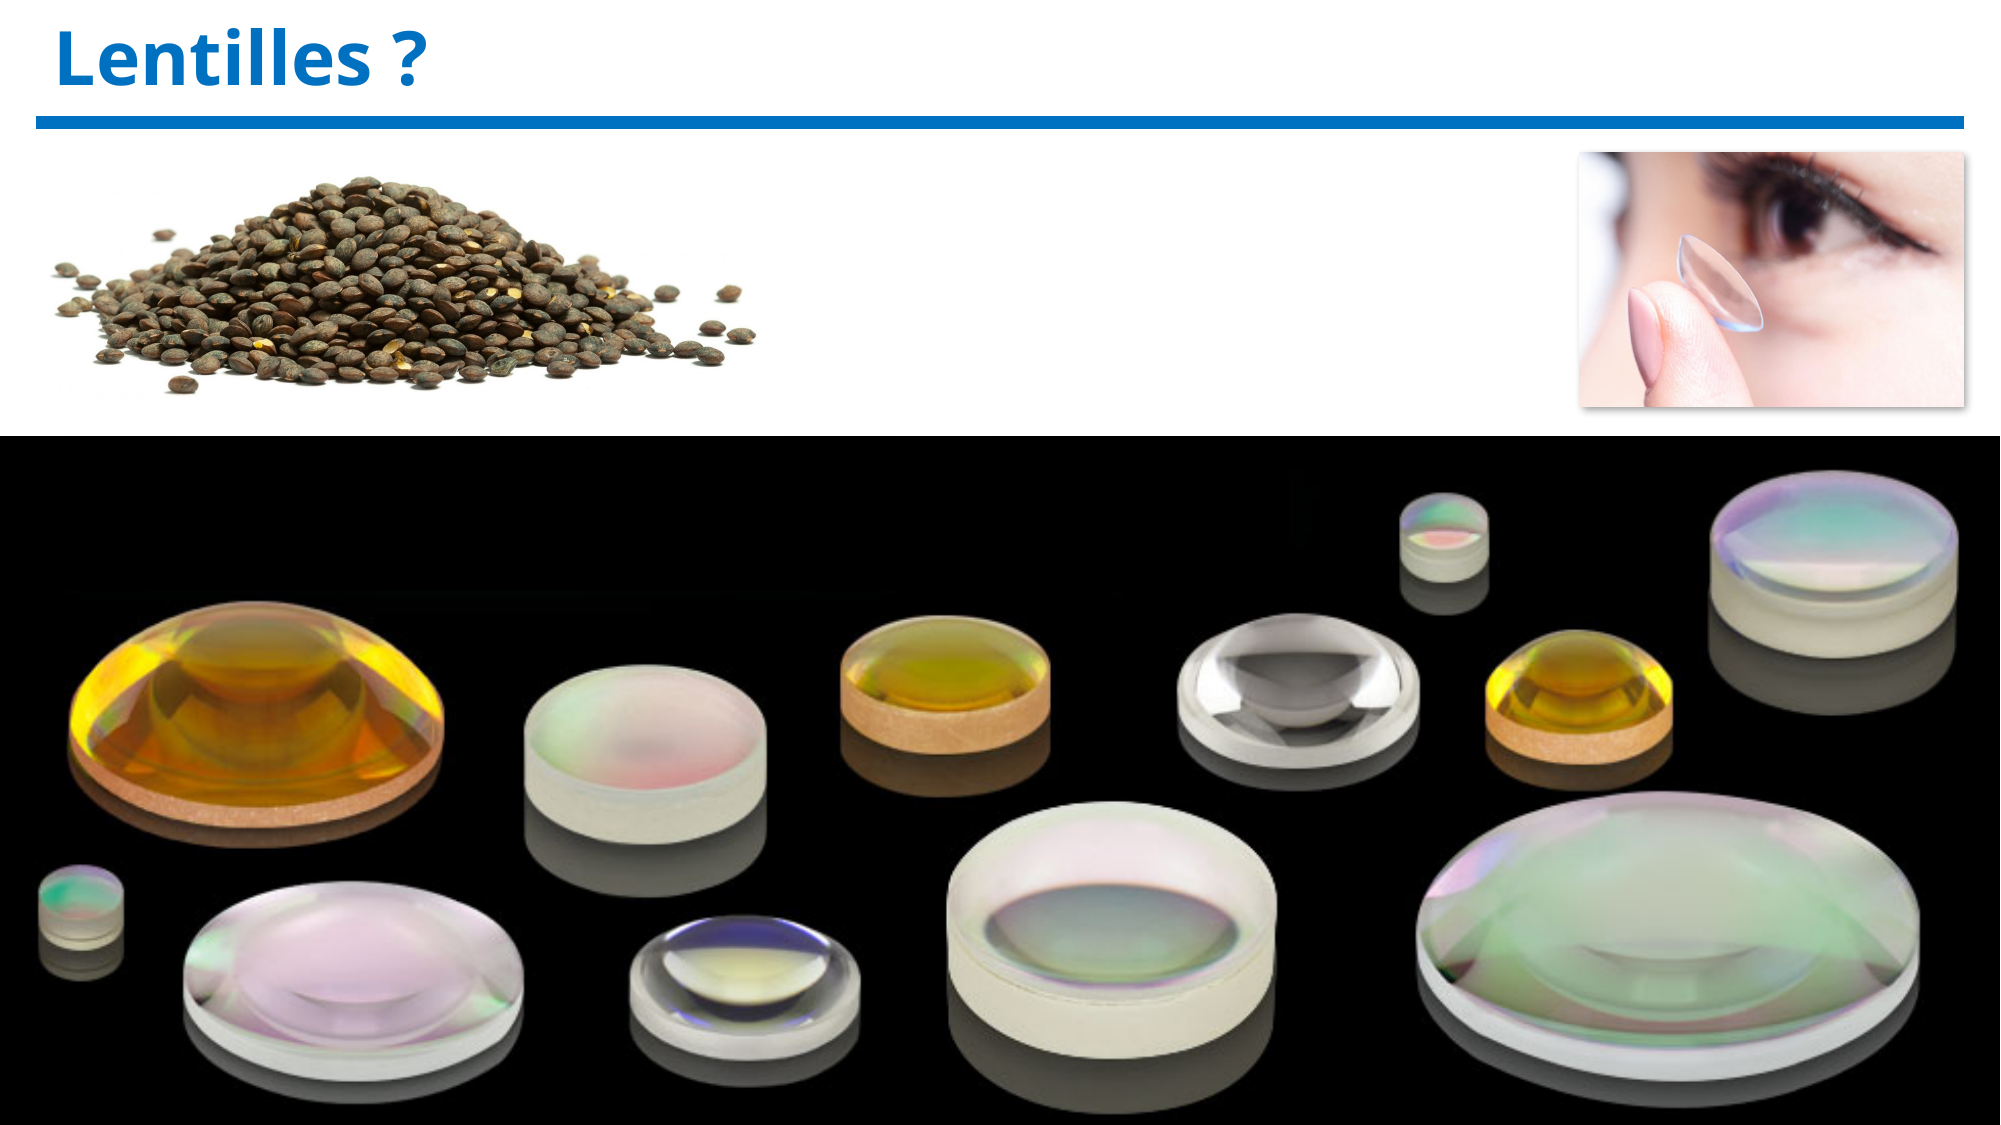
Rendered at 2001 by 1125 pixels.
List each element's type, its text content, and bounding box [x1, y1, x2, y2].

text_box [0, 436, 2000, 1125]
text_box Lentilles ? [0, 0, 2000, 123]
picture [1579, 152, 1964, 407]
picture [36, 145, 763, 415]
